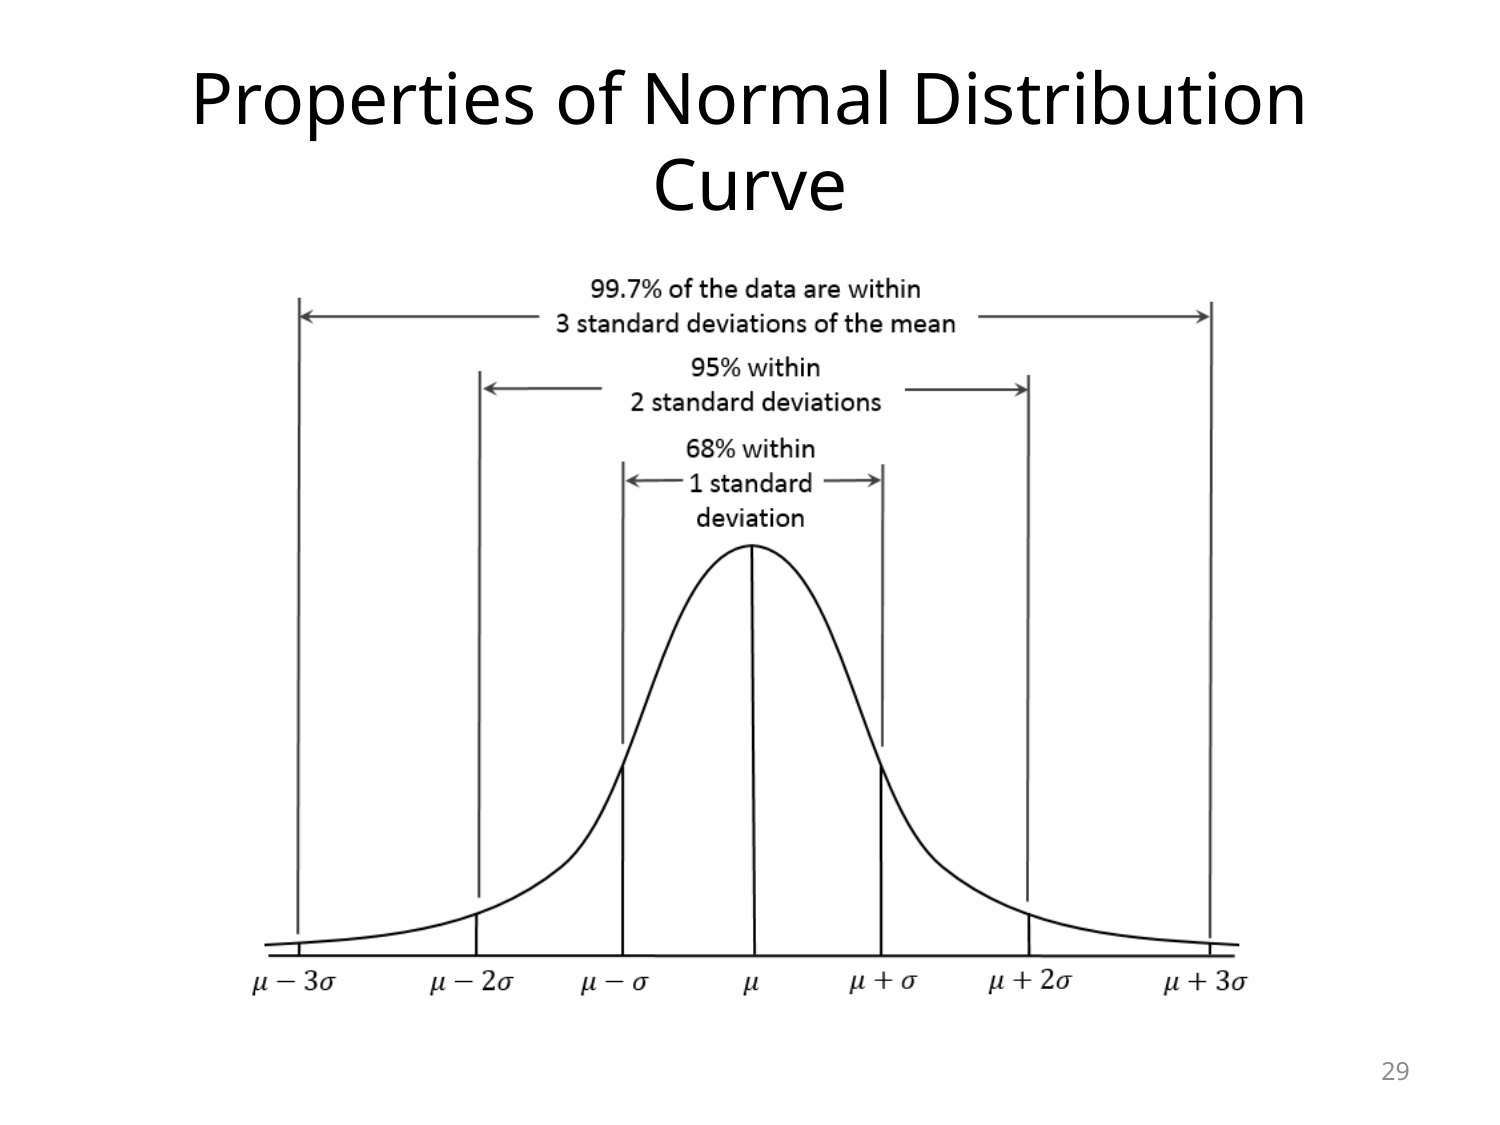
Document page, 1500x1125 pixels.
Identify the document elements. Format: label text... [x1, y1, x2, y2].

slide_number 29 [1074, 1042, 1425, 1103]
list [238, 262, 1262, 1006]
title Properties of Normal Distribution Curve [75, 45, 1425, 233]
